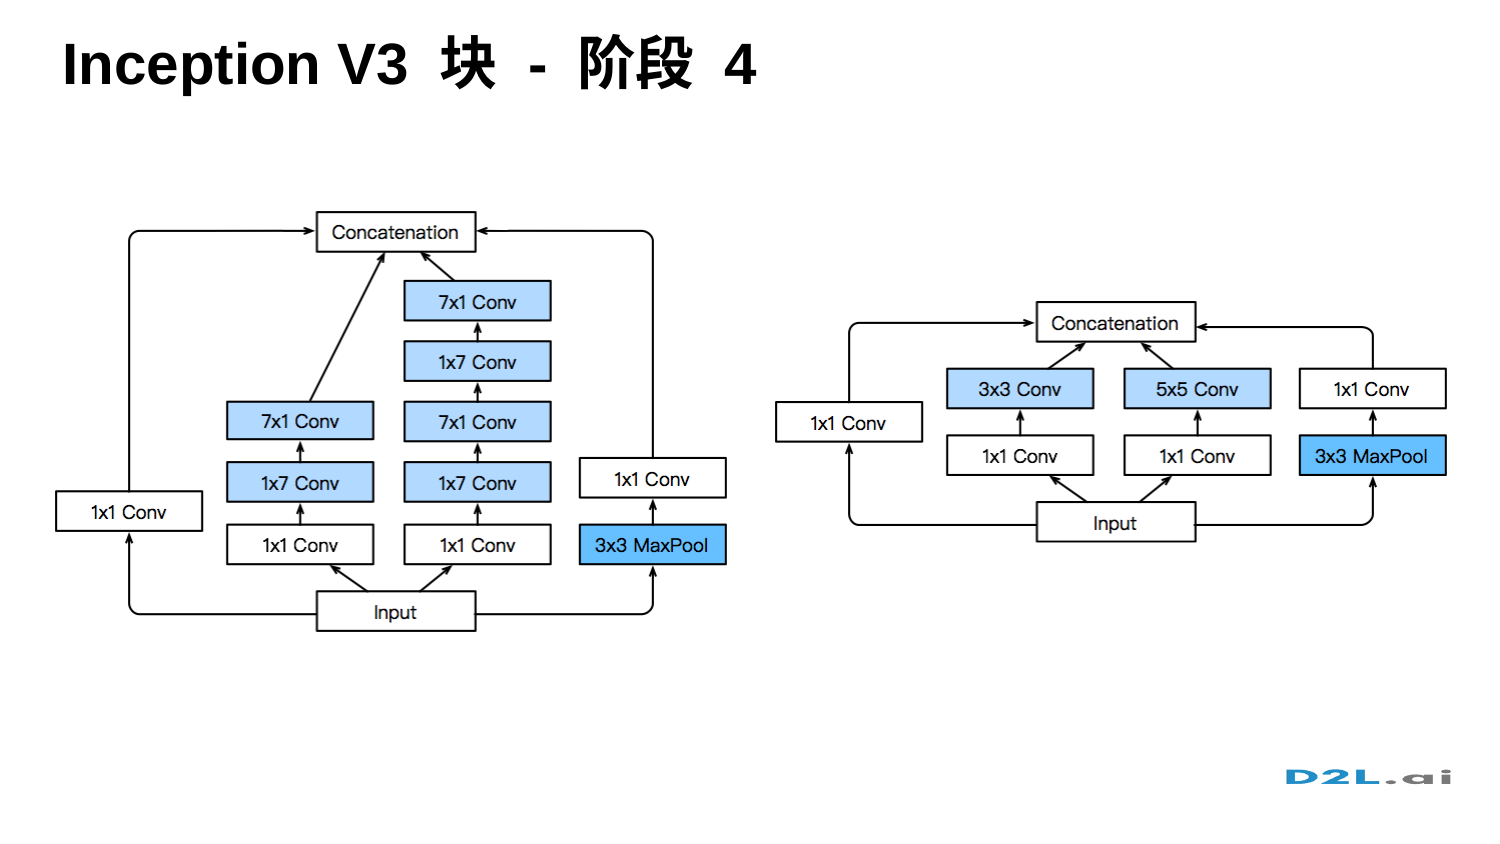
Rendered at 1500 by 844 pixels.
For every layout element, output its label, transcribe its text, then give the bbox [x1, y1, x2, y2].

picture [1284, 745, 1454, 806]
picture [773, 300, 1447, 543]
picture [53, 209, 727, 635]
title Inception V3 块 - 阶段 4 [54, 18, 1402, 109]
